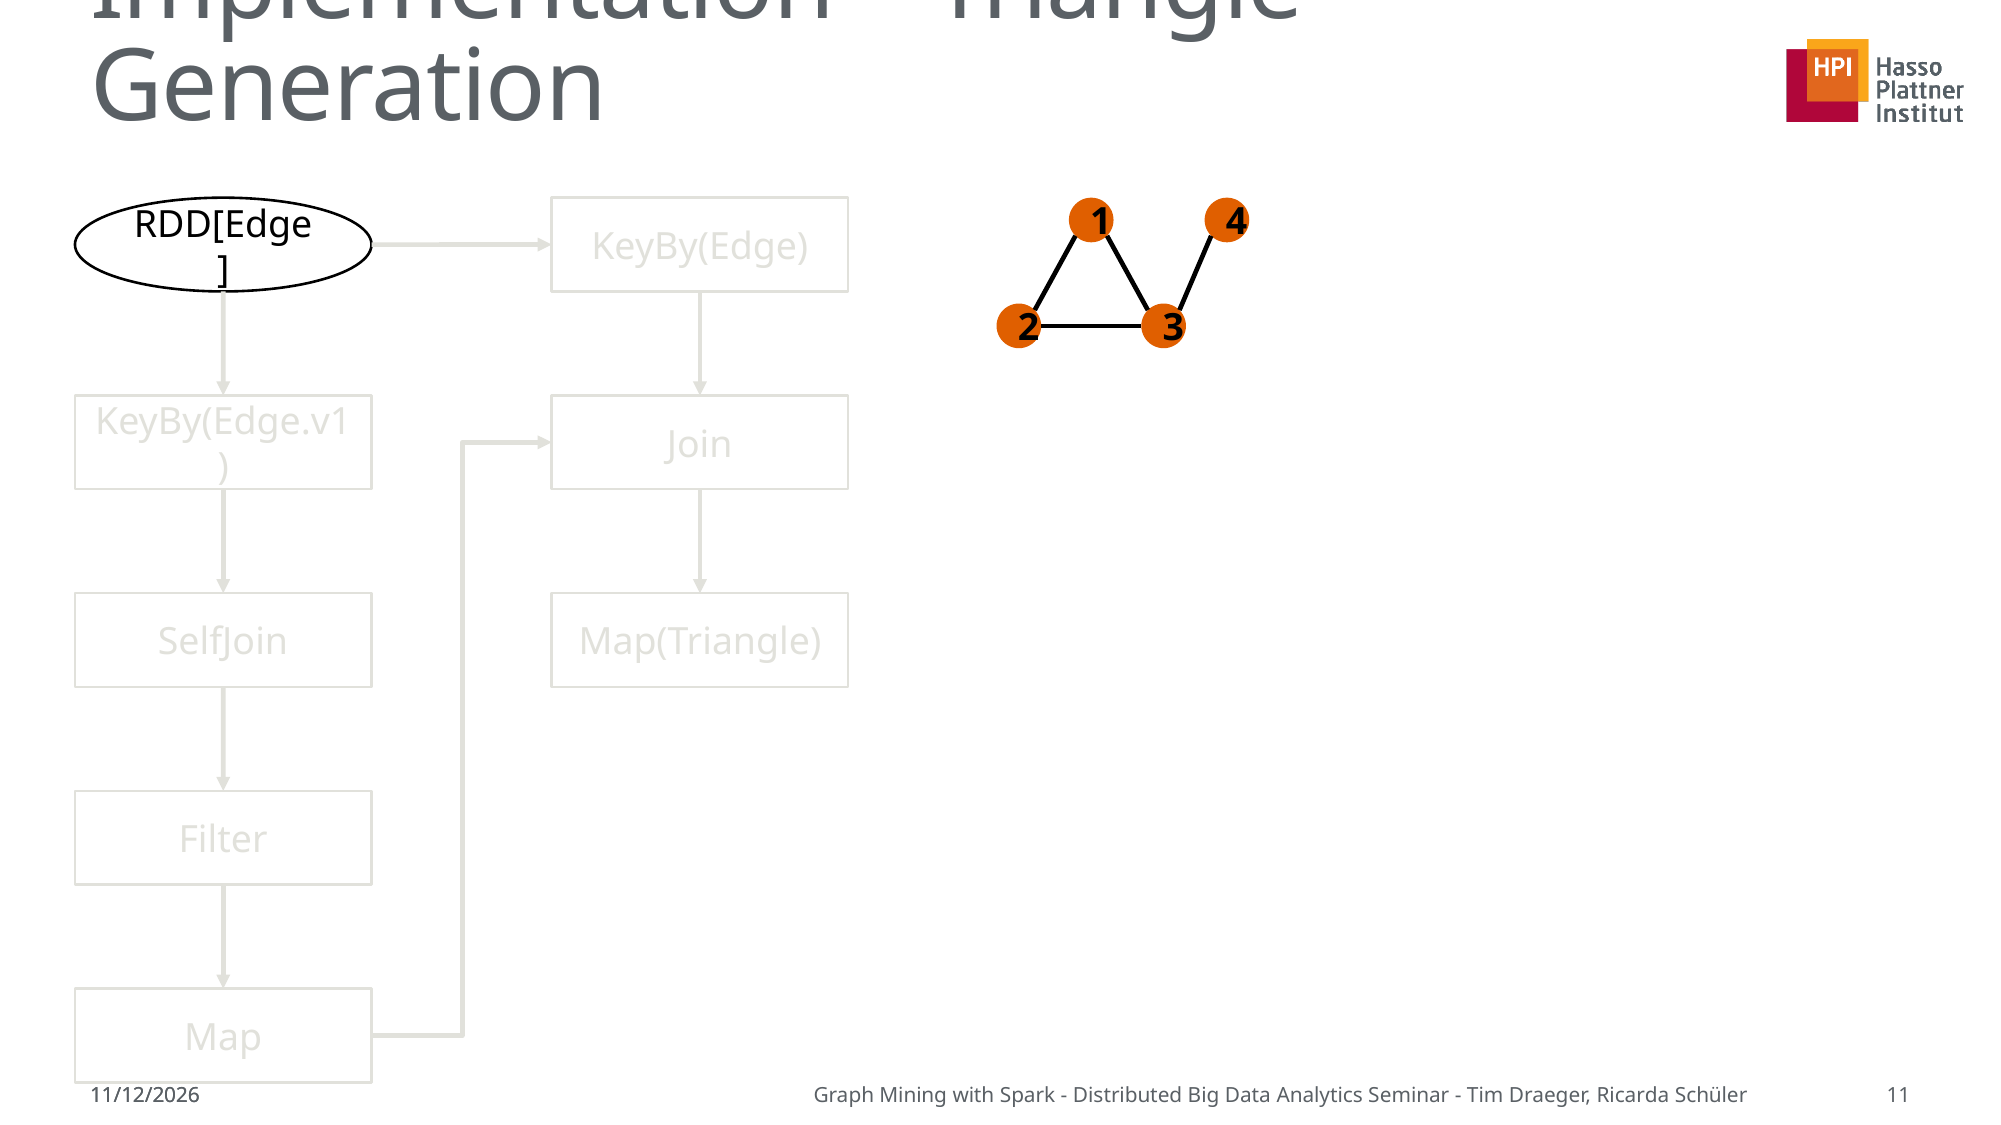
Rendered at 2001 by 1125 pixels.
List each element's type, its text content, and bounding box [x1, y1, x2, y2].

text_box 4 [1203, 196, 1251, 244]
text_box 6/1/2015 [74, 1084, 233, 1125]
text_box KeyBy(Edge) [550, 196, 849, 293]
text_box Map(Triangle) [560, 592, 849, 688]
picture [1784, 35, 1966, 124]
slide_number 11 [1768, 1065, 1926, 1125]
text_box 1 [1067, 196, 1115, 244]
text_box Join [550, 394, 849, 490]
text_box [1106, 234, 1149, 312]
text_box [370, 441, 553, 1037]
text_box RDD[Edge] [73, 196, 373, 293]
text_box Map [74, 987, 373, 1084]
text_box KeyBy(Edge.v1) [74, 394, 373, 490]
text_box 2 [995, 302, 1043, 350]
title Implementation – Triangle Generation [75, 0, 1732, 149]
text_box 3 [1140, 302, 1188, 350]
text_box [1178, 234, 1212, 312]
text_box SelfJoin [74, 592, 368, 688]
footer Graph Mining with Spark - Distributed Big Data Analytics Seminar - Tim Draeger, Ricarda Schüler [238, 1065, 1763, 1125]
text_box Filter [74, 790, 368, 886]
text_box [1034, 234, 1076, 312]
